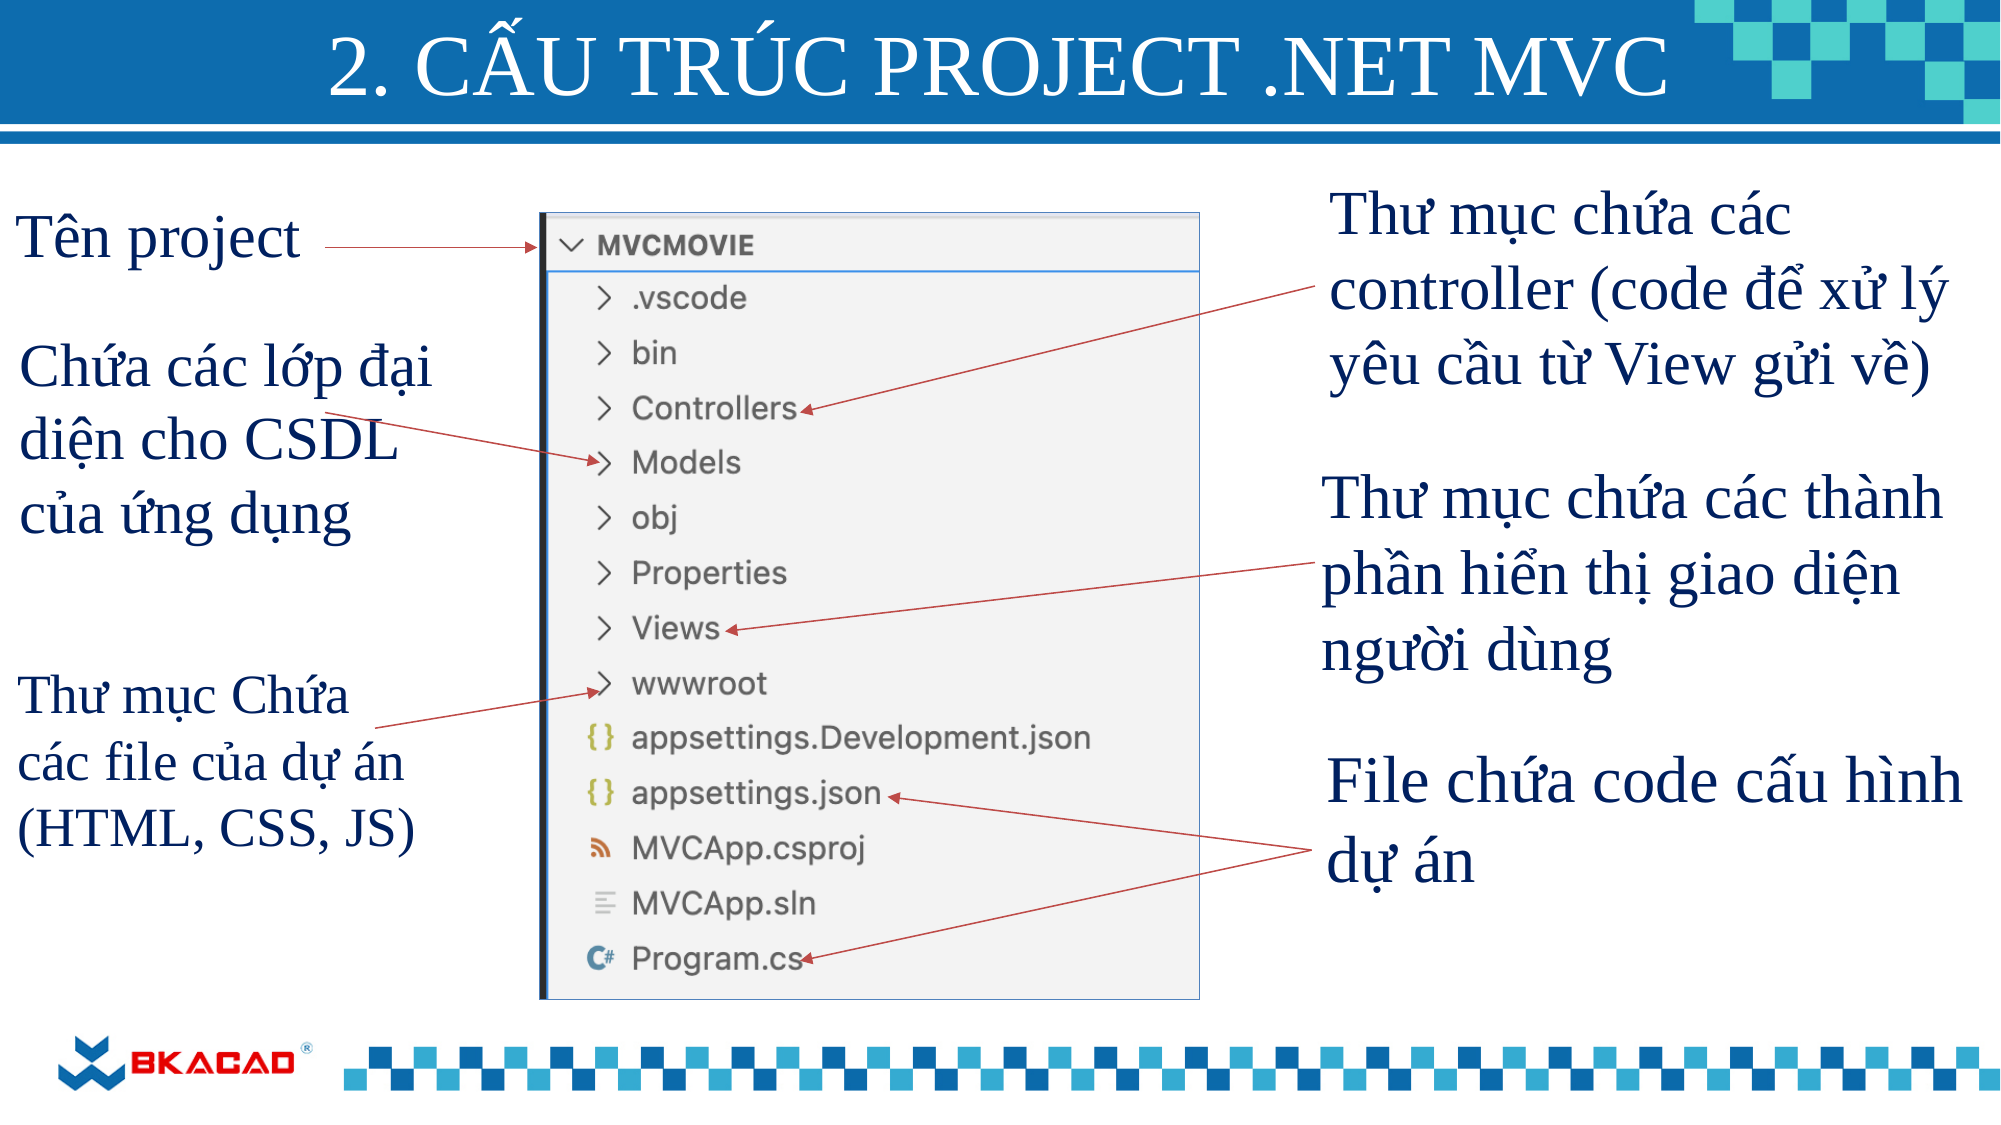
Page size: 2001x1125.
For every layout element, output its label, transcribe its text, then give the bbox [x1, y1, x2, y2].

picture [0, 0, 2001, 1125]
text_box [887, 796, 1312, 849]
text_box Thư mục Chứa các file của dự án (HTML, CSS, JS) [2, 651, 448, 909]
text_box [799, 849, 1312, 962]
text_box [324, 412, 601, 463]
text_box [374, 690, 601, 729]
list Tên project [0, 187, 363, 308]
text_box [724, 562, 1316, 632]
text_box File chứa code cấu hình dự án [1311, 728, 2000, 972]
title 2. CẤU TRÚC PROJECT .NET MVC [0, 0, 2000, 121]
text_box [539, 212, 1201, 1001]
text_box Thư mục chứa các thành phần hiển thị giao diện người dùng [1306, 447, 1996, 692]
text_box Chứa các lớp đại diện cho CSDL của ứng dụng [4, 317, 450, 575]
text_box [799, 285, 1316, 413]
text_box Thư mục chứa các controller (code để xử lý yêu cầu từ View gửi về) [1314, 164, 2000, 408]
